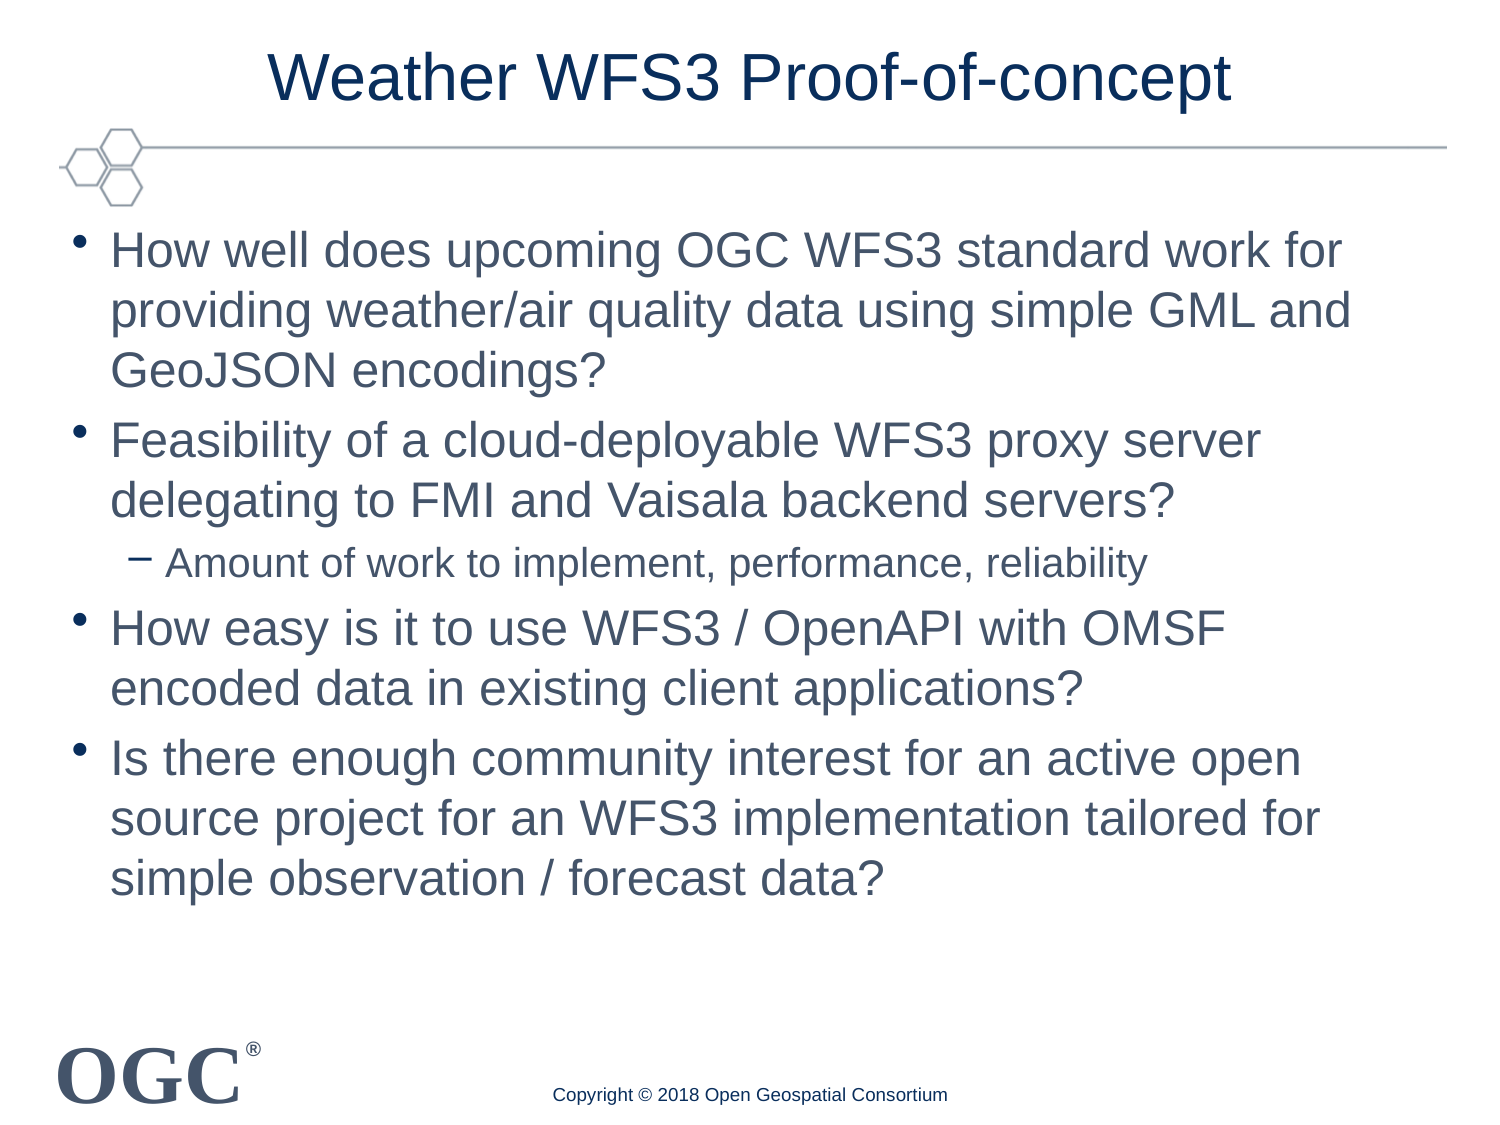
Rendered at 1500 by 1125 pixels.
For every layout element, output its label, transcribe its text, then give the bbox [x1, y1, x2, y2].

list How well does upcoming OGC WFS3 standard work for providing weather/air quality data using simple GML and GeoJSON encodings? Feasibility of a cloud-deployable WFS3 proxy server delegating to FMI and Vaisala backend servers? Amount of work to implement, performance, reliability How easy is it to use WFS3 / OpenAPI with OMSF encoded data in existing client applications? Is there enough community interest for an active open source project for an WFS3 implementation tailored for simple observation / forecast data? [56, 209, 1445, 1013]
picture [59, 136, 1447, 208]
title Weather WFS3 Proof-of-concept [37, 22, 1463, 136]
footer Copyright © 2018 Open Geospatial Consortium [487, 1074, 1013, 1113]
